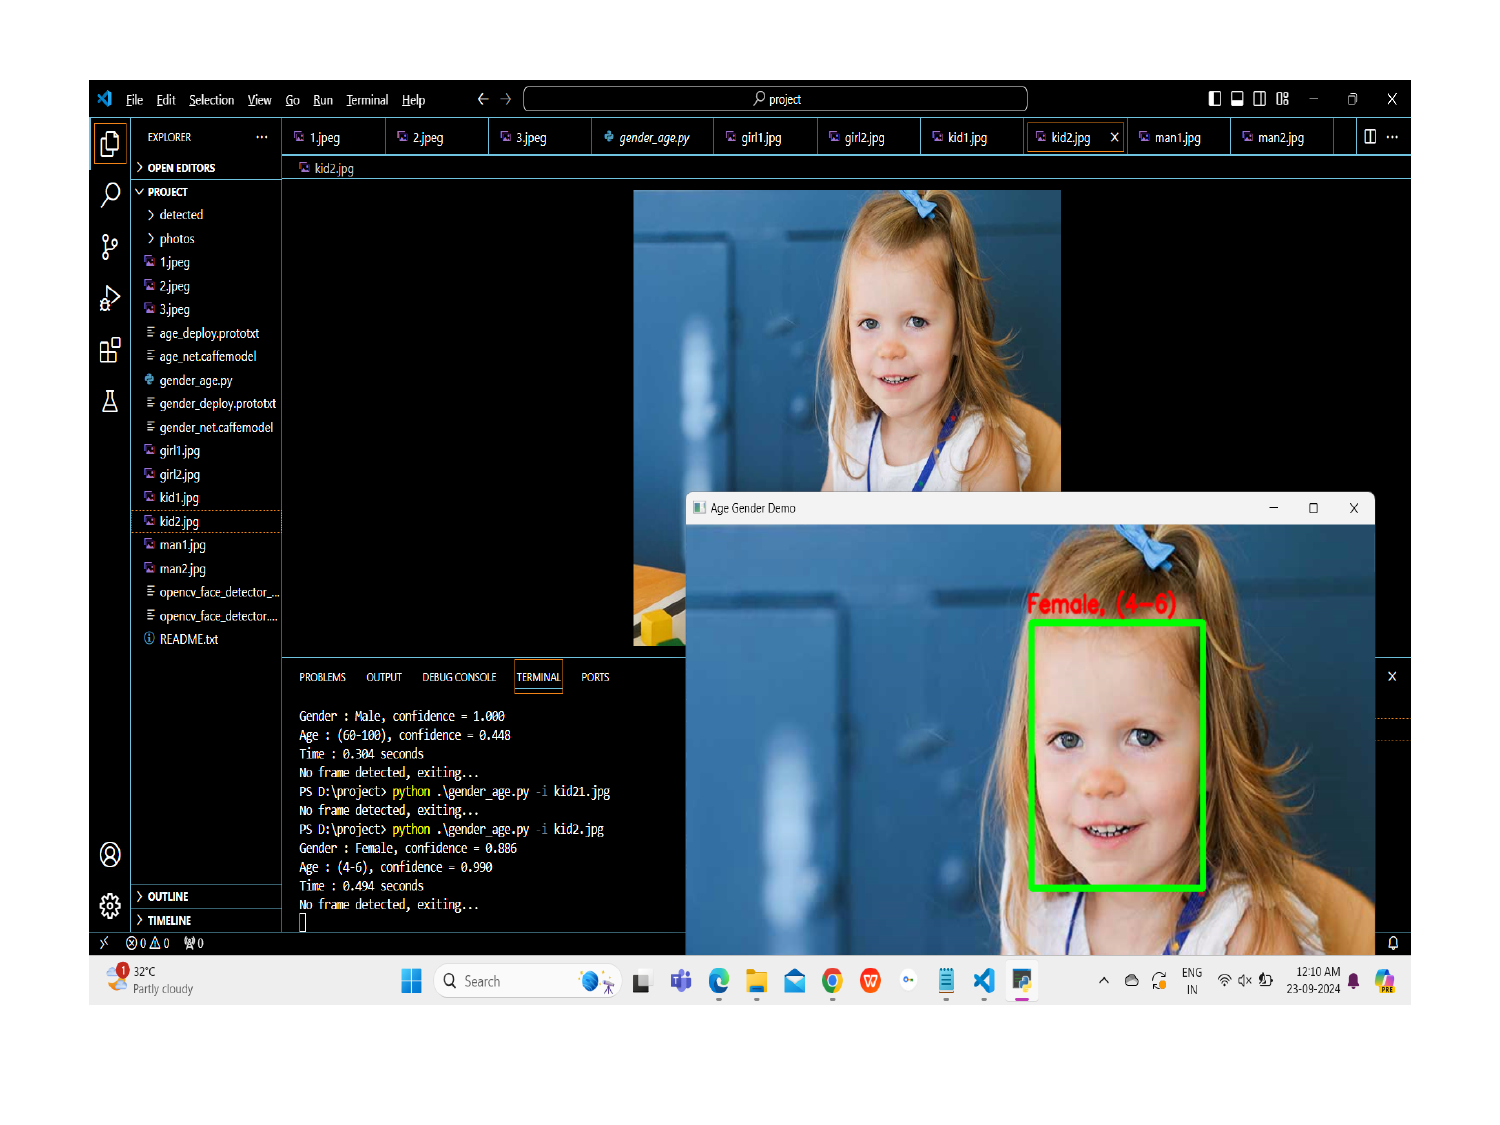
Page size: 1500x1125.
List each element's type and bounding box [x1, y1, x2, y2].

list [89, 80, 1411, 1005]
